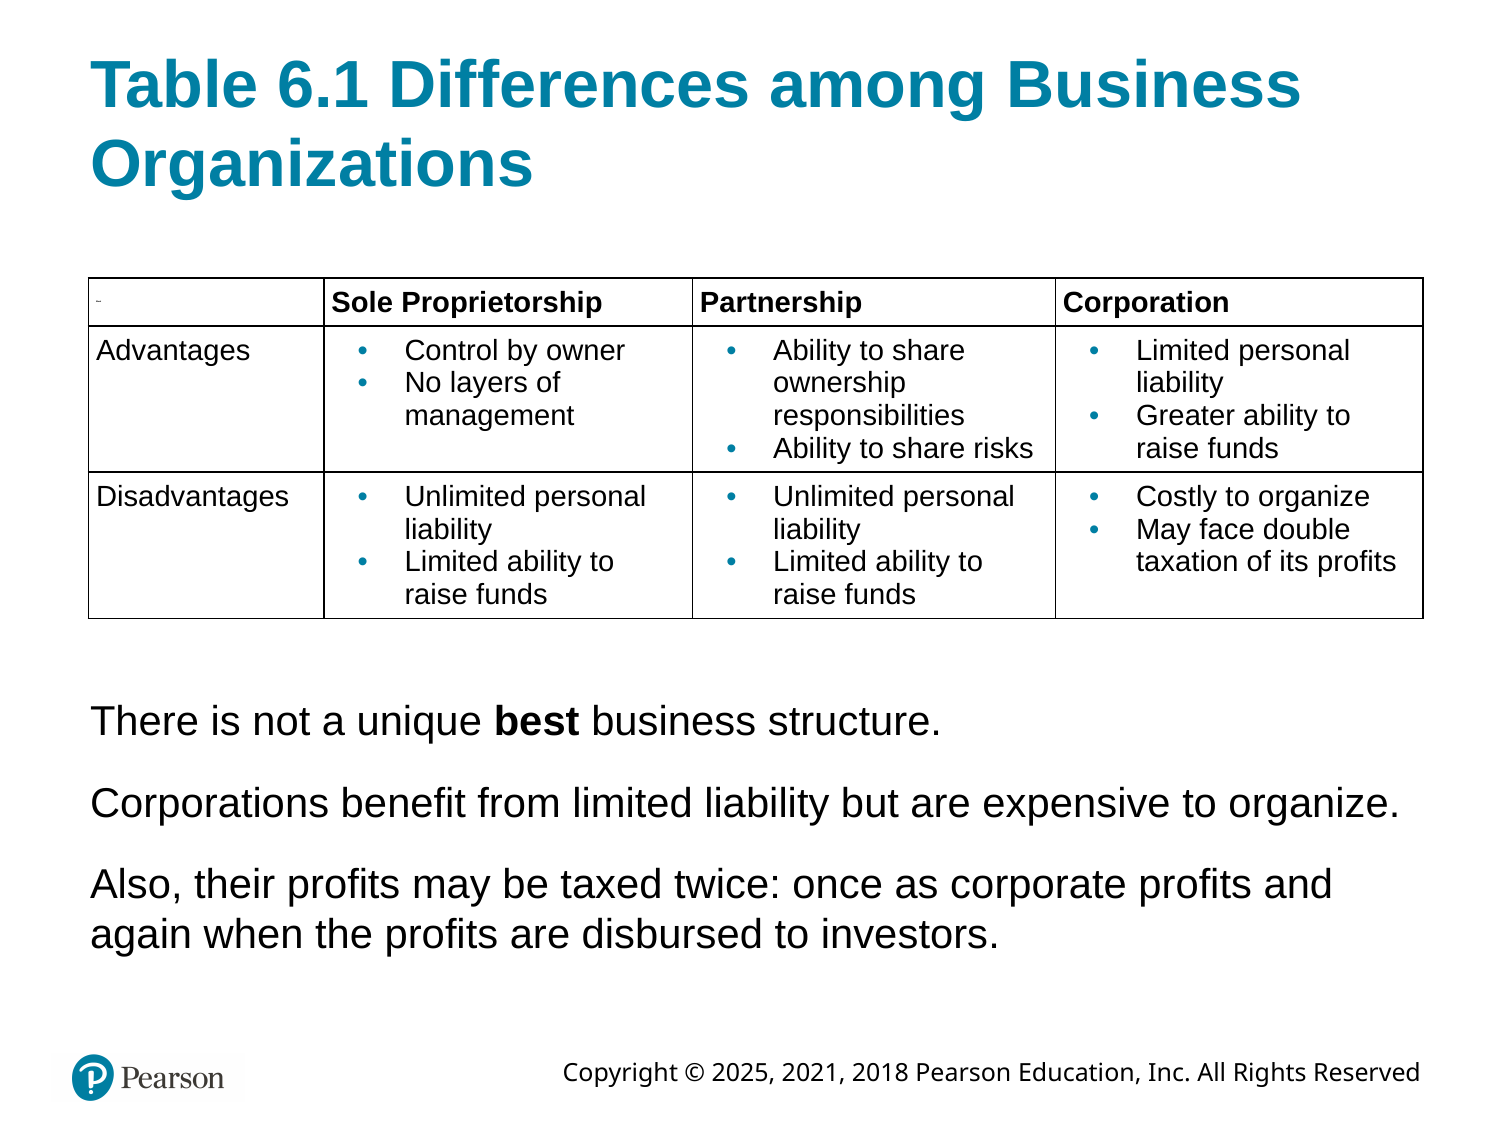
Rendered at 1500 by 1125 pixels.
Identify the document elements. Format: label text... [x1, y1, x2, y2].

table_cell Disadvantages [89, 473, 323, 618]
table_cell Control by owner No layers of management [325, 327, 692, 471]
table_cell Unlimited personal liability Limited ability to raise funds [693, 473, 1055, 618]
table_cell Unlimited personal liability Limited ability to raise funds [325, 473, 692, 618]
table_cell Costly to organize May face double taxation of its profits [1056, 473, 1422, 618]
title Table 6.1 Differences among Business Organizations [75, 35, 1425, 216]
table_cell Limited personal liability Greater ability to raise funds [1056, 327, 1422, 471]
table_cell Advantages [89, 327, 323, 471]
picture [51, 1053, 245, 1102]
table_header Blank [89, 279, 323, 325]
table_header Corporation [1056, 279, 1422, 325]
table_cell Ability to share ownership responsibilities Ability to share risks [693, 327, 1055, 471]
table_header Sole Proprietorship [325, 279, 692, 325]
list There is not a unique best business structure. Corporations benefit from limited liability but are expensive to organize. Also, their profits may be taxed twice: once as corporate profits and again when the profits are disbursed to investors. [75, 679, 1425, 977]
table_header Partnership [693, 279, 1055, 325]
